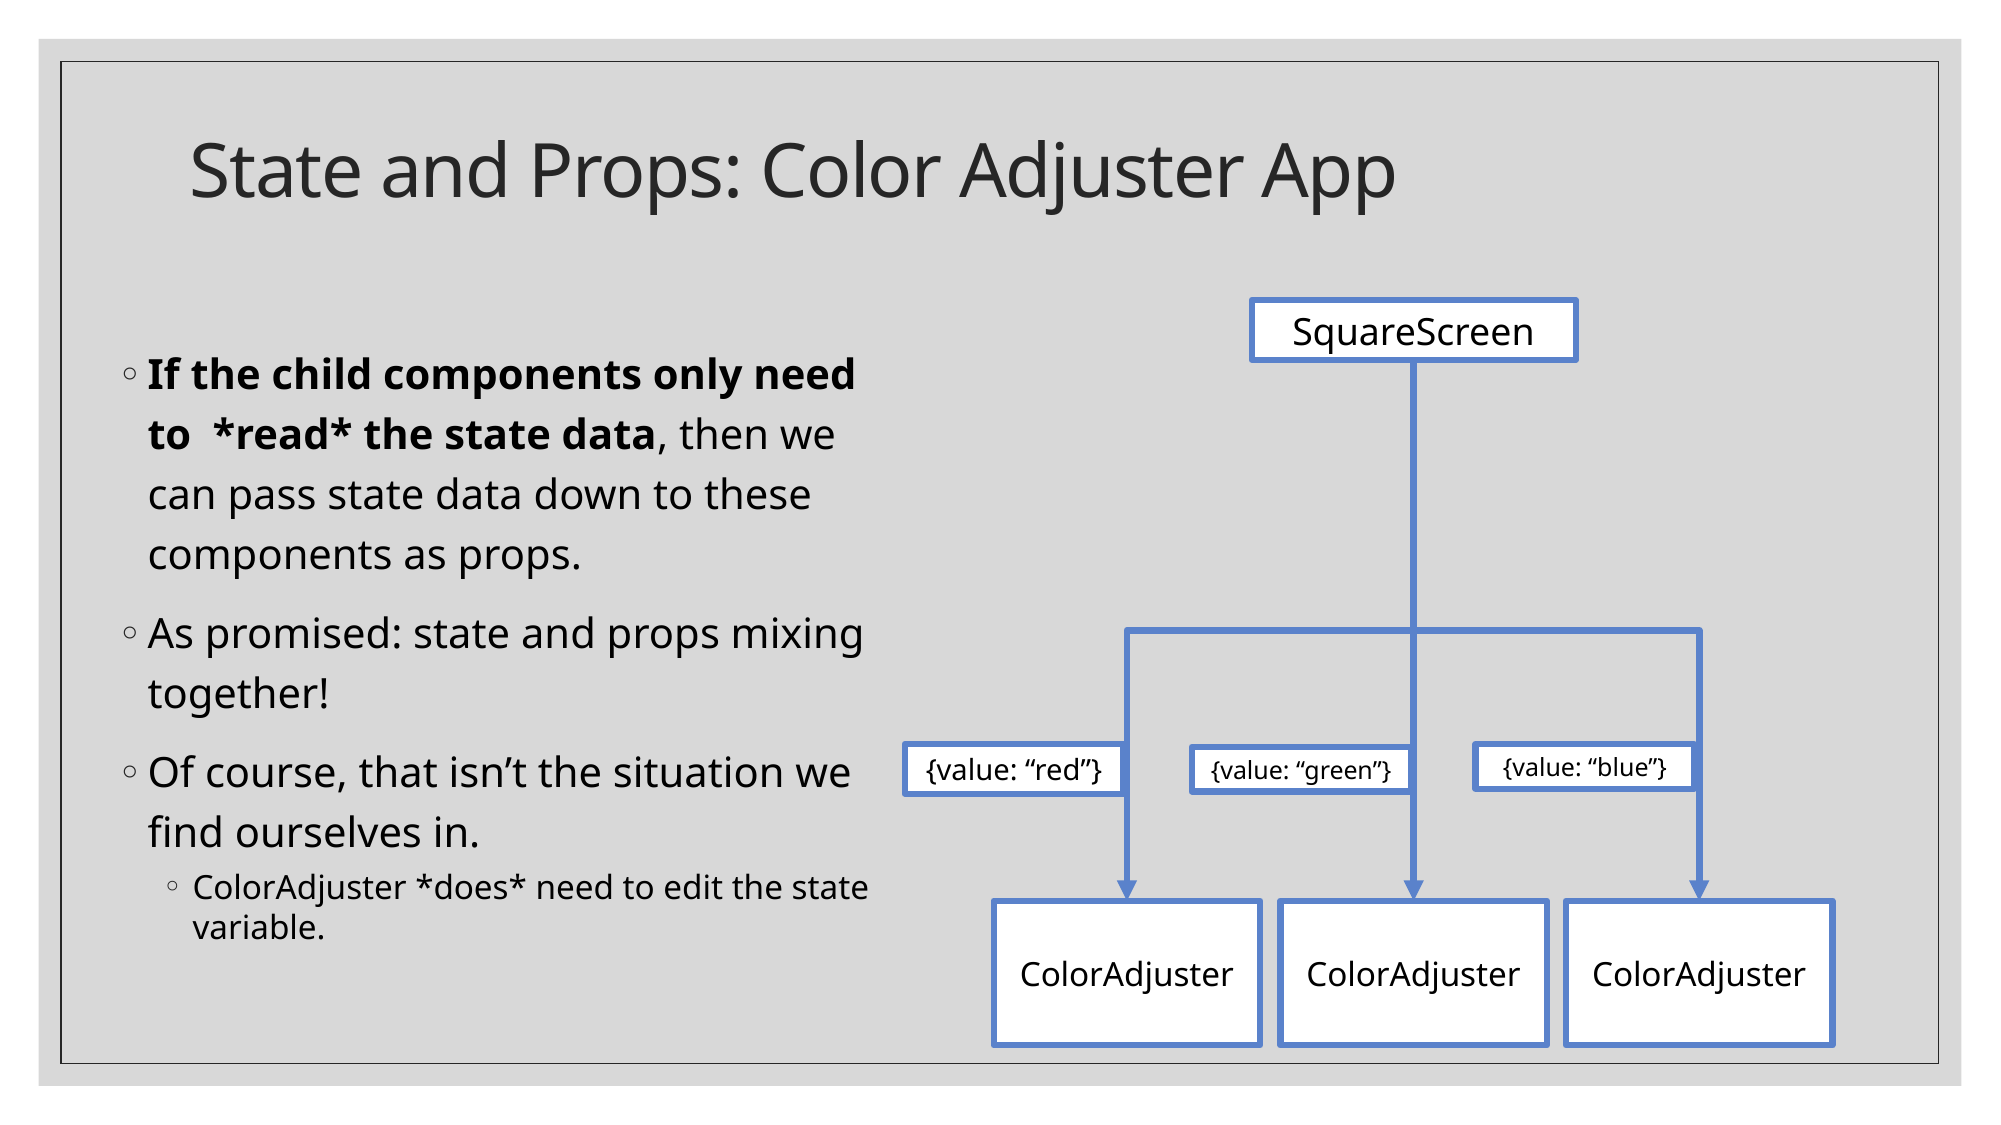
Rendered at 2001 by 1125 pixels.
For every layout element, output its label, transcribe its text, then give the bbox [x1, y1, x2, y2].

text_box ColorAdjuster [993, 900, 1261, 1046]
title State and Props: Color Adjuster App [174, 105, 1825, 331]
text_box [1000, 487, 1282, 775]
text_box {value: “blue”} [1475, 780, 1695, 789]
text_box {value: “green”} [1191, 782, 1411, 792]
text_box ColorAdjuster [1280, 900, 1547, 1046]
text_box SquareScreen [1251, 300, 1576, 360]
list If the child components only need to *read* the state data, then we can pass state data down to these components as props. As promised: state and props mixing together! Of course, that isn’t the situation we find ourselves in. ColorAdjuster *does* need to edit the state variable. [102, 330, 886, 1048]
text_box {value: “red”} [904, 744, 1124, 794]
text_box ColorAdjuster [1565, 900, 1833, 1046]
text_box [1286, 487, 1827, 774]
